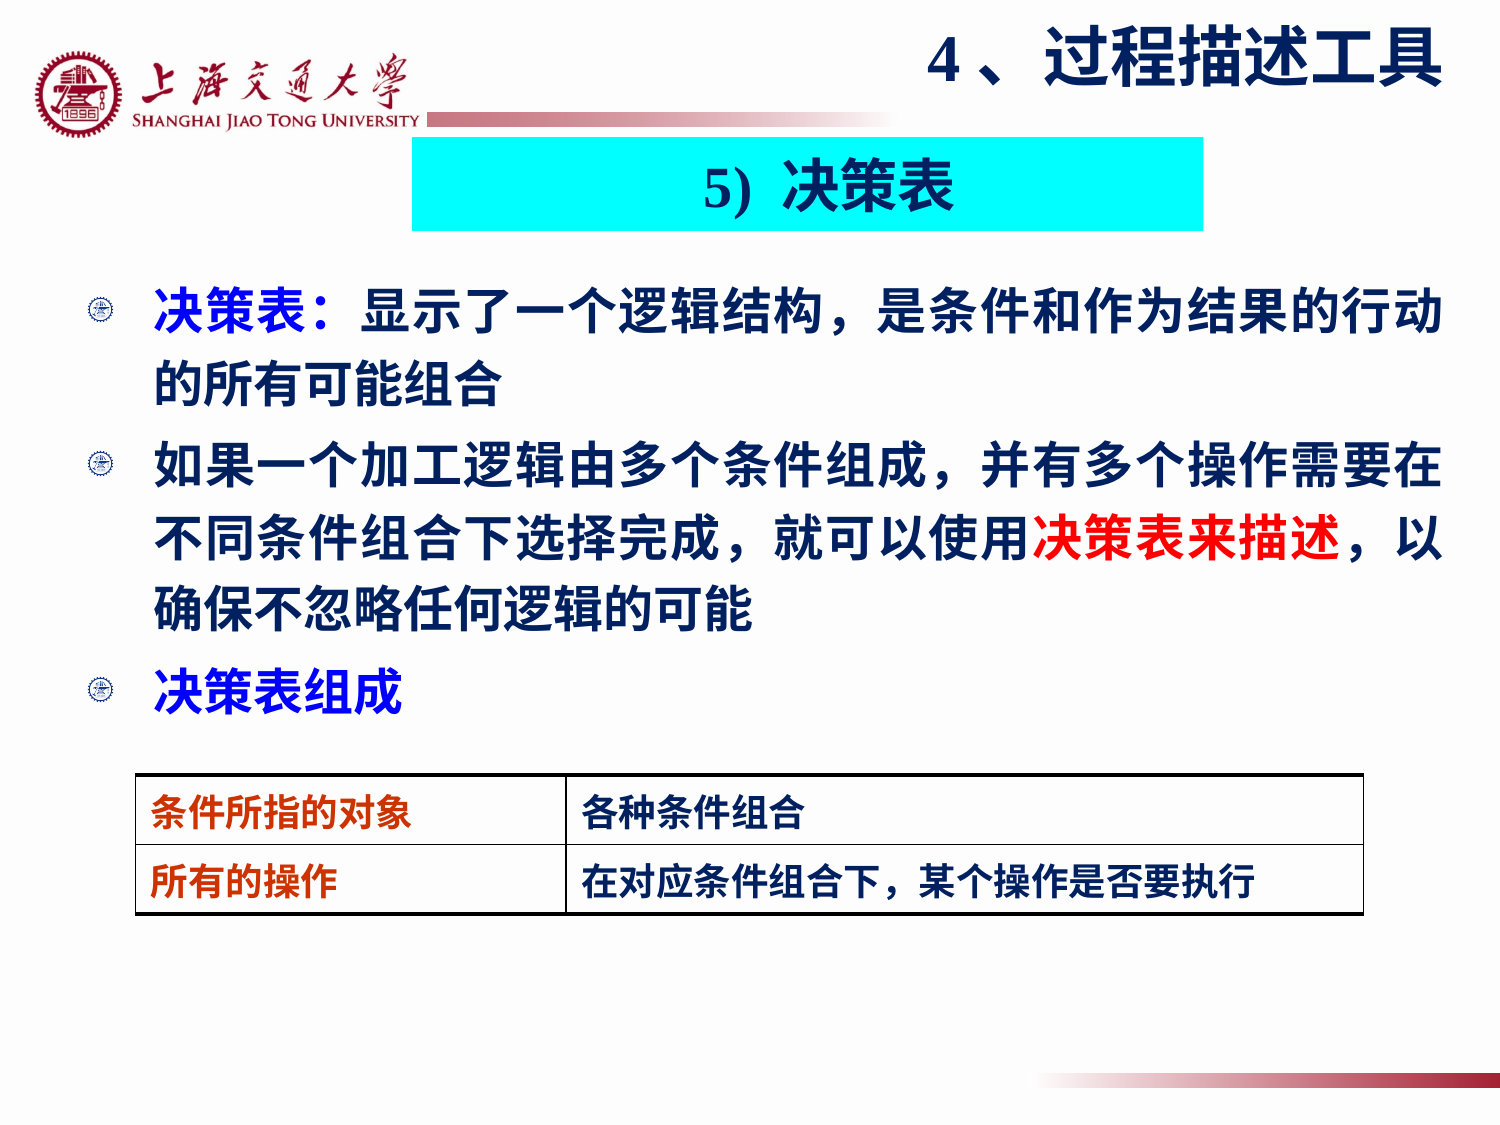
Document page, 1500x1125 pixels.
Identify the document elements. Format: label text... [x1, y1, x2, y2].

table_header 各种条件组合 [567, 777, 1363, 844]
list 决策表：显示了一个逻辑结构，是条件和作为结果的行动的所有可能组合 如果一个加工逻辑由多个条件组成，并有多个操作需要在不同条件组合下选择完成，就可以使用决策表来描述，以确保不忽略任何逻辑的可能 决策表组成 [64, 260, 1460, 705]
picture [0, 0, 1500, 1125]
table_cell 在对应条件组合下，某个操作是否要执行 [567, 845, 1363, 912]
table_cell 所有的操作 [136, 845, 565, 912]
text_box 4、过程描述工具 [643, 7, 1459, 102]
text_box 5) 决策表 [412, 137, 1204, 231]
table_header 条件所指的对象 [136, 777, 565, 844]
